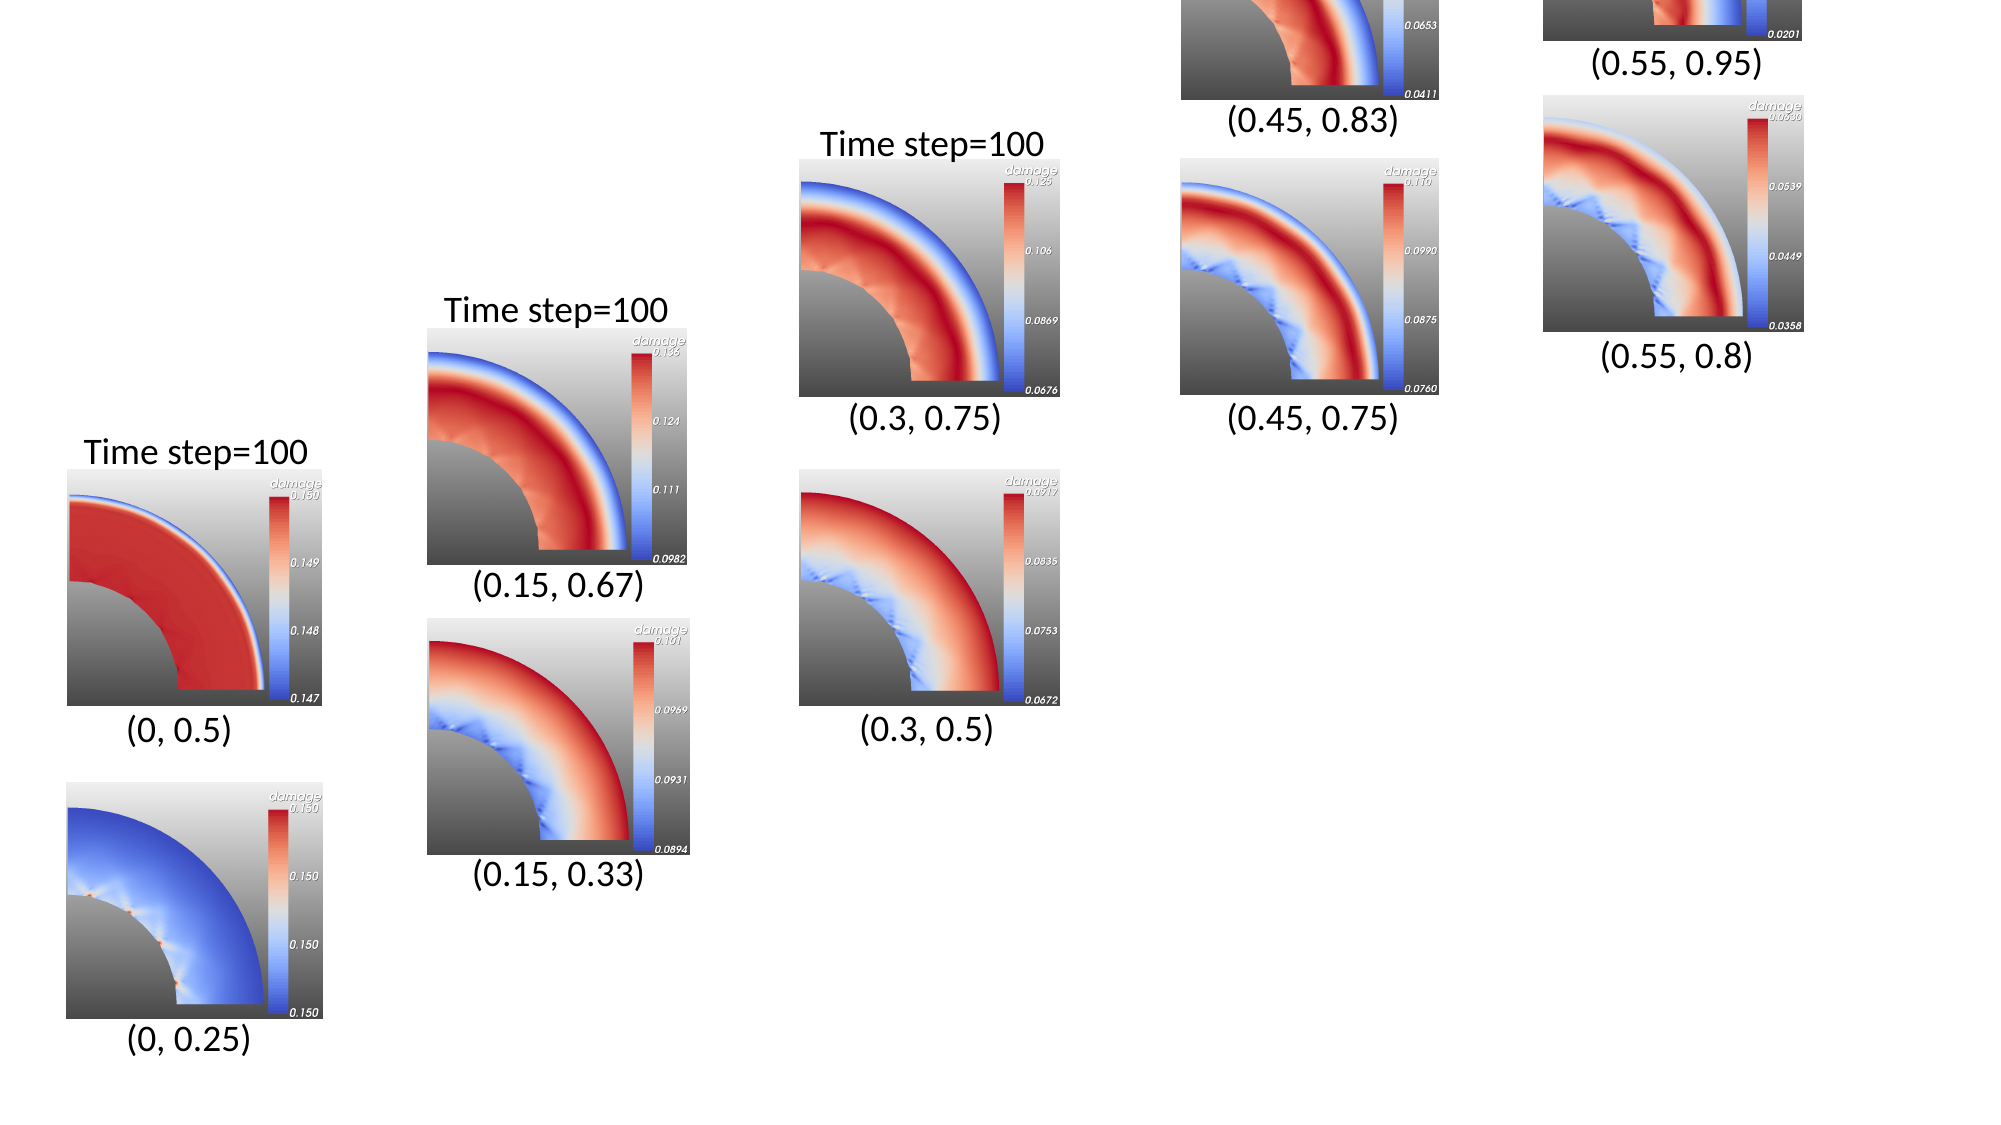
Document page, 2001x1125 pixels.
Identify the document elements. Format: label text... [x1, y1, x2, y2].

text_box (0.15, 0.33) [457, 855, 661, 902]
text_box (0.15, 0.67) [457, 565, 661, 612]
text_box Time step=100 [429, 278, 684, 328]
text_box Time step=100 [68, 419, 324, 479]
picture [427, 328, 687, 565]
text_box (0.3, 0.75) [833, 397, 1018, 446]
text_box (0, 0.5) [111, 706, 248, 758]
text_box (0.45, 0.83) [1211, 100, 1415, 148]
text_box (0.3, 0.5) [844, 706, 1010, 757]
text_box Time step=100 [805, 111, 1060, 159]
text_box (0, 0.25) [111, 1019, 267, 1067]
text_box (0.55, 0.95) [1575, 41, 1779, 90]
text_box (0.45, 0.75) [1211, 395, 1415, 446]
picture [427, 618, 690, 855]
picture [1543, 0, 1802, 41]
picture [1180, 158, 1439, 395]
text_box (0.55, 0.8) [1584, 332, 1769, 384]
picture [799, 469, 1060, 706]
picture [1543, 95, 1804, 332]
picture [65, 782, 323, 1019]
picture [799, 159, 1060, 397]
picture [67, 469, 322, 706]
picture [1181, 0, 1439, 100]
